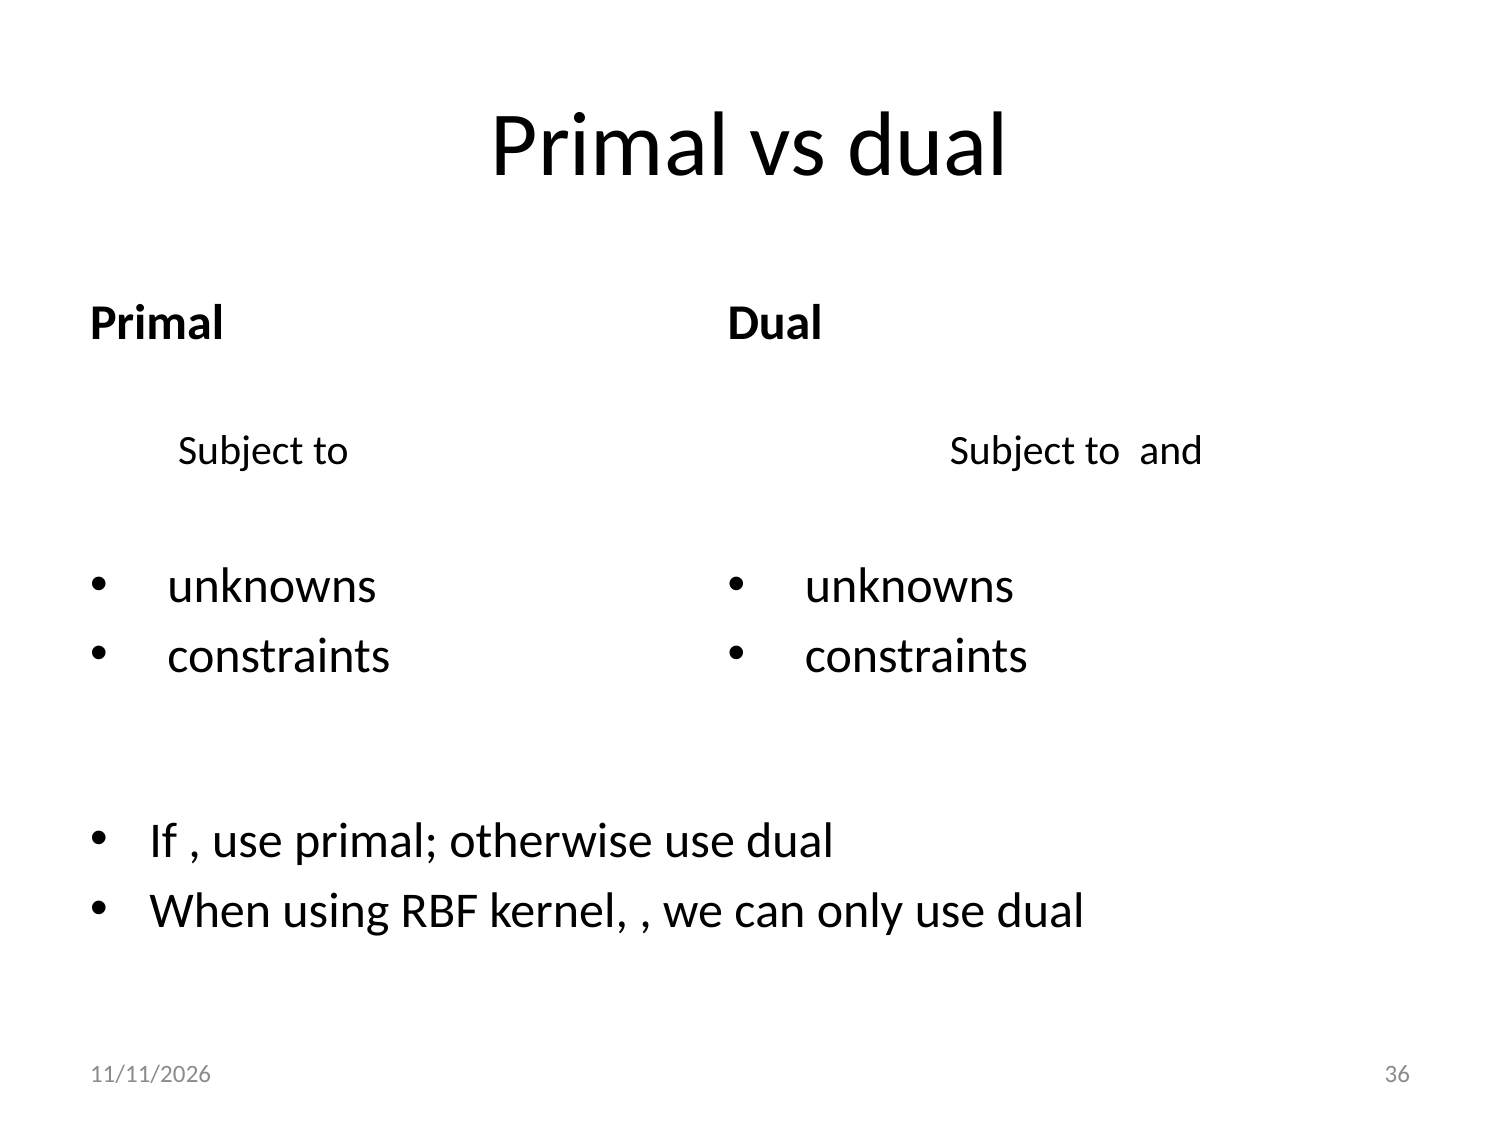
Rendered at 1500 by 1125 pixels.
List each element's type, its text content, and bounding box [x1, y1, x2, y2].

list Dual [712, 251, 1376, 357]
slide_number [75, 1042, 425, 1103]
slide_number 36 [1074, 1042, 1425, 1103]
list Primal [75, 251, 712, 357]
title Primal vs dual [75, 45, 1425, 233]
